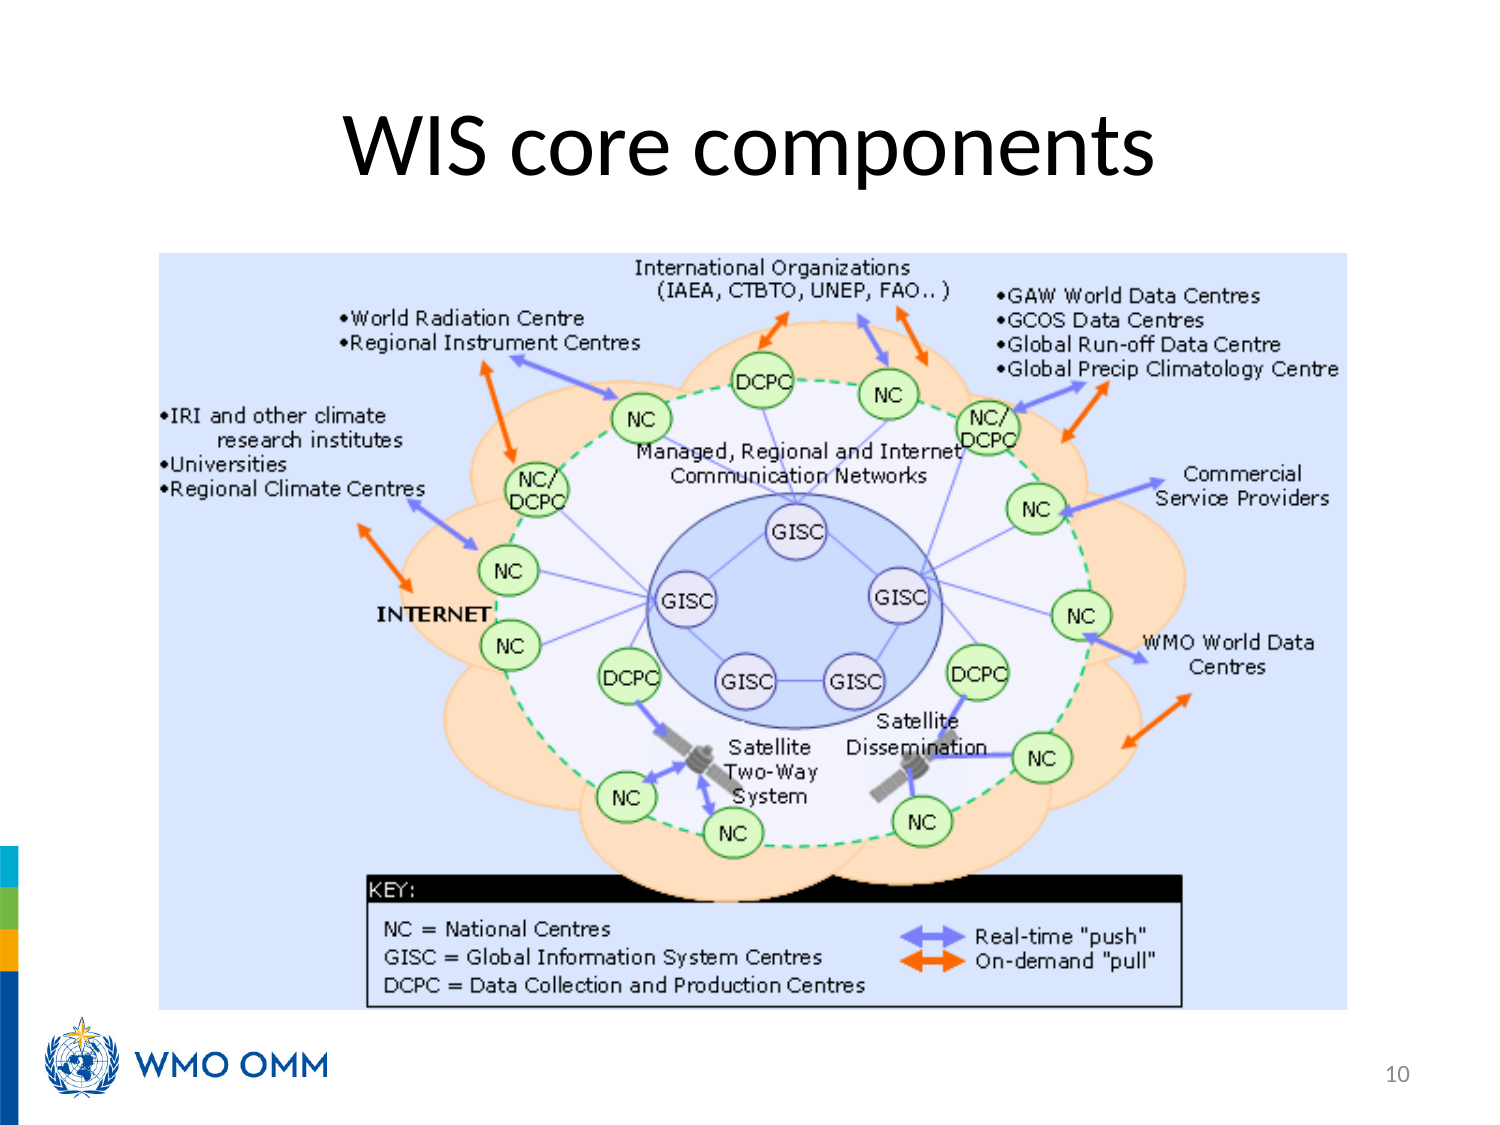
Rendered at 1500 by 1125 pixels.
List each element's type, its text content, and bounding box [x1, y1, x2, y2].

picture [0, 253, 1359, 1125]
title WIS core components [75, 45, 1425, 233]
slide_number 10 [1074, 1042, 1425, 1103]
